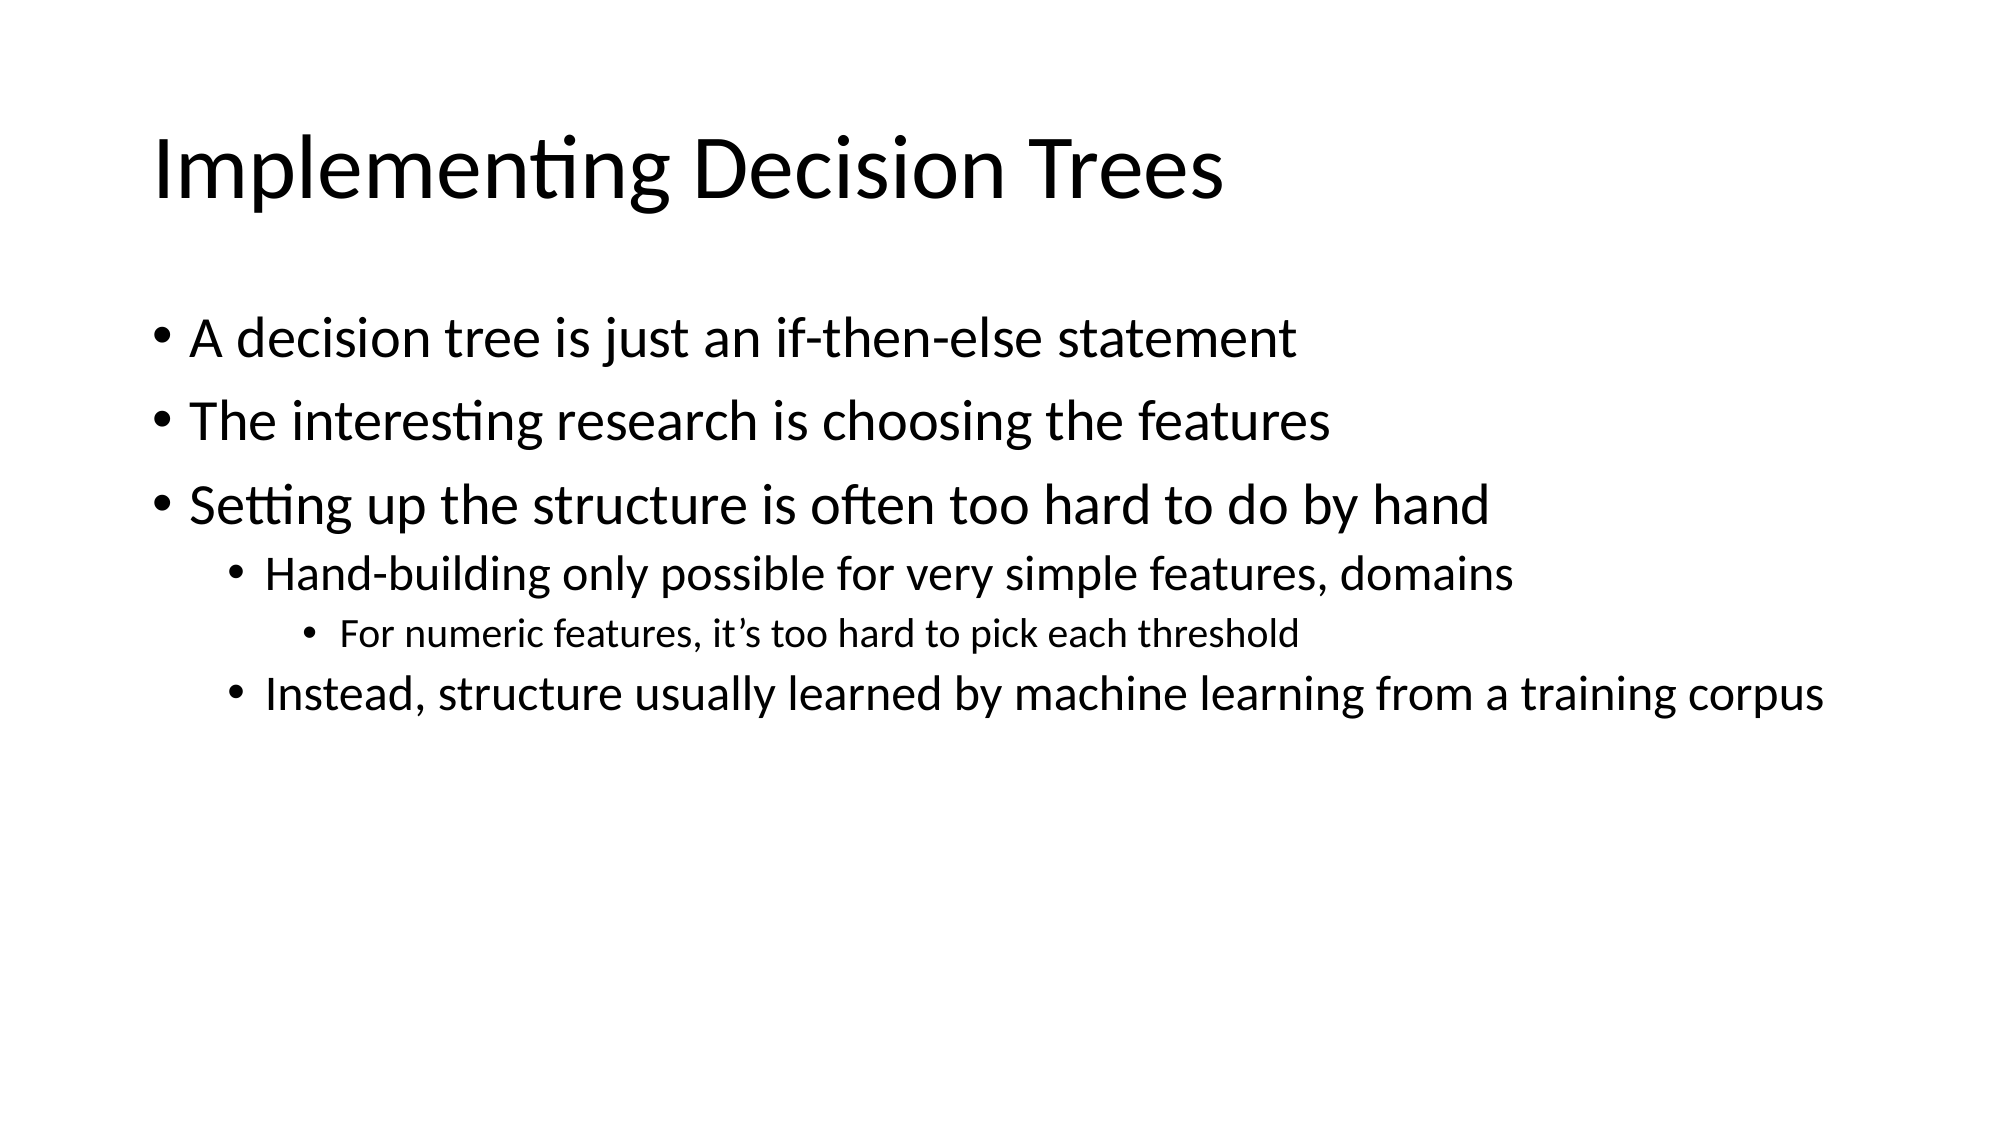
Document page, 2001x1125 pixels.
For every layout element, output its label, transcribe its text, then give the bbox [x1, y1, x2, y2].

list A decision tree is just an if-then-else statement The interesting research is choosing the features Setting up the structure is often too hard to do by hand Hand-building only possible for very simple features, domains For numeric features, it’s too hard to pick each threshold Instead, structure usually learned by machine learning from a training corpus [137, 299, 1863, 1014]
title Implementing Decision Trees [137, 59, 1863, 278]
